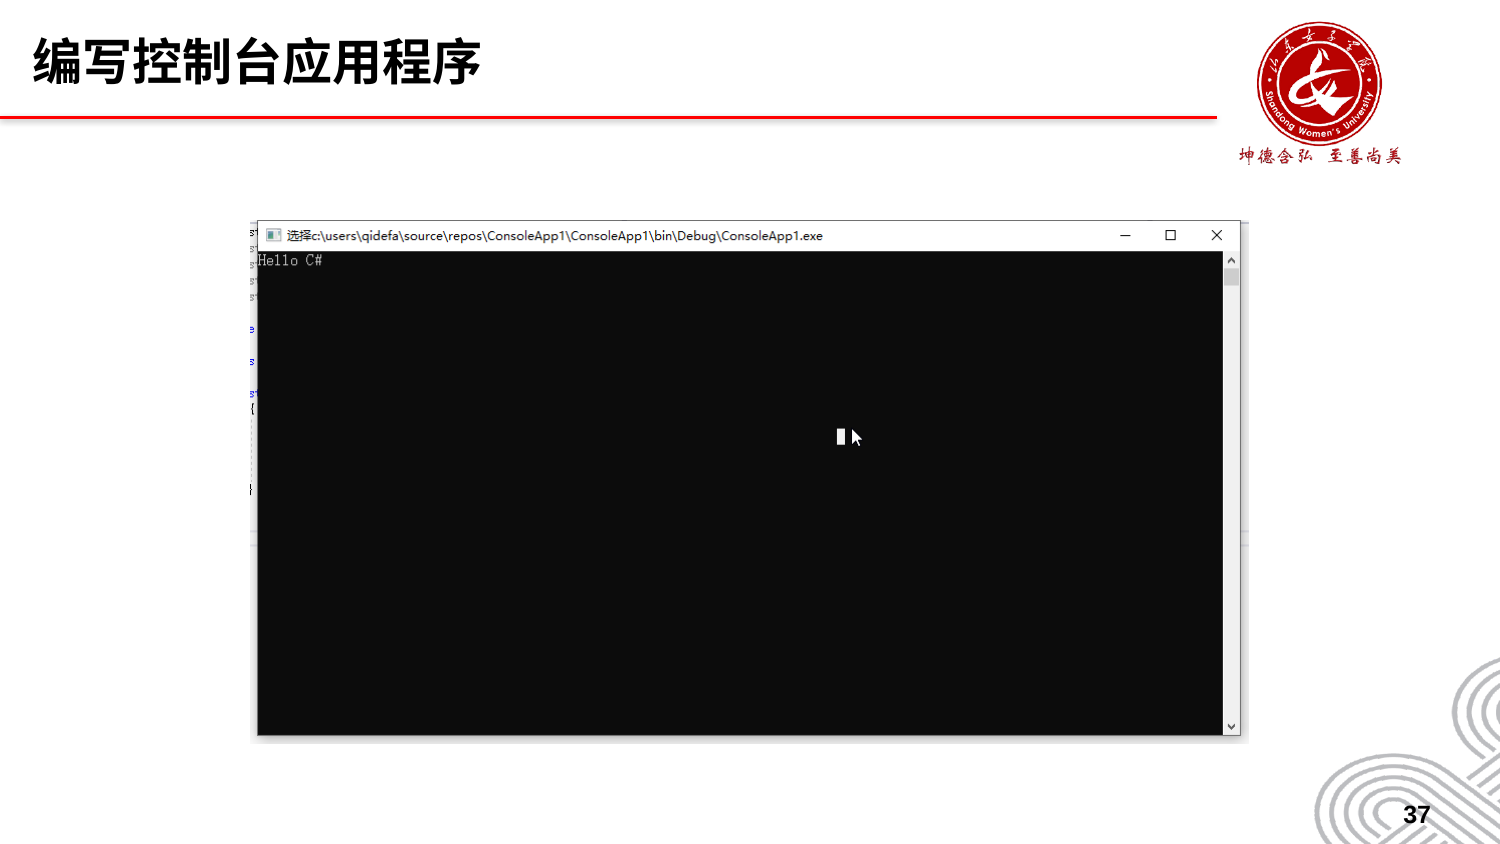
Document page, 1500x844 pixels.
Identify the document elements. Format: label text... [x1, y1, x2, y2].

picture [250, 220, 1250, 744]
picture [1277, 650, 1500, 844]
title 编写控制台应用程序 [17, 19, 1194, 101]
slide_number 37 [1370, 791, 1465, 827]
picture [1234, 20, 1406, 192]
